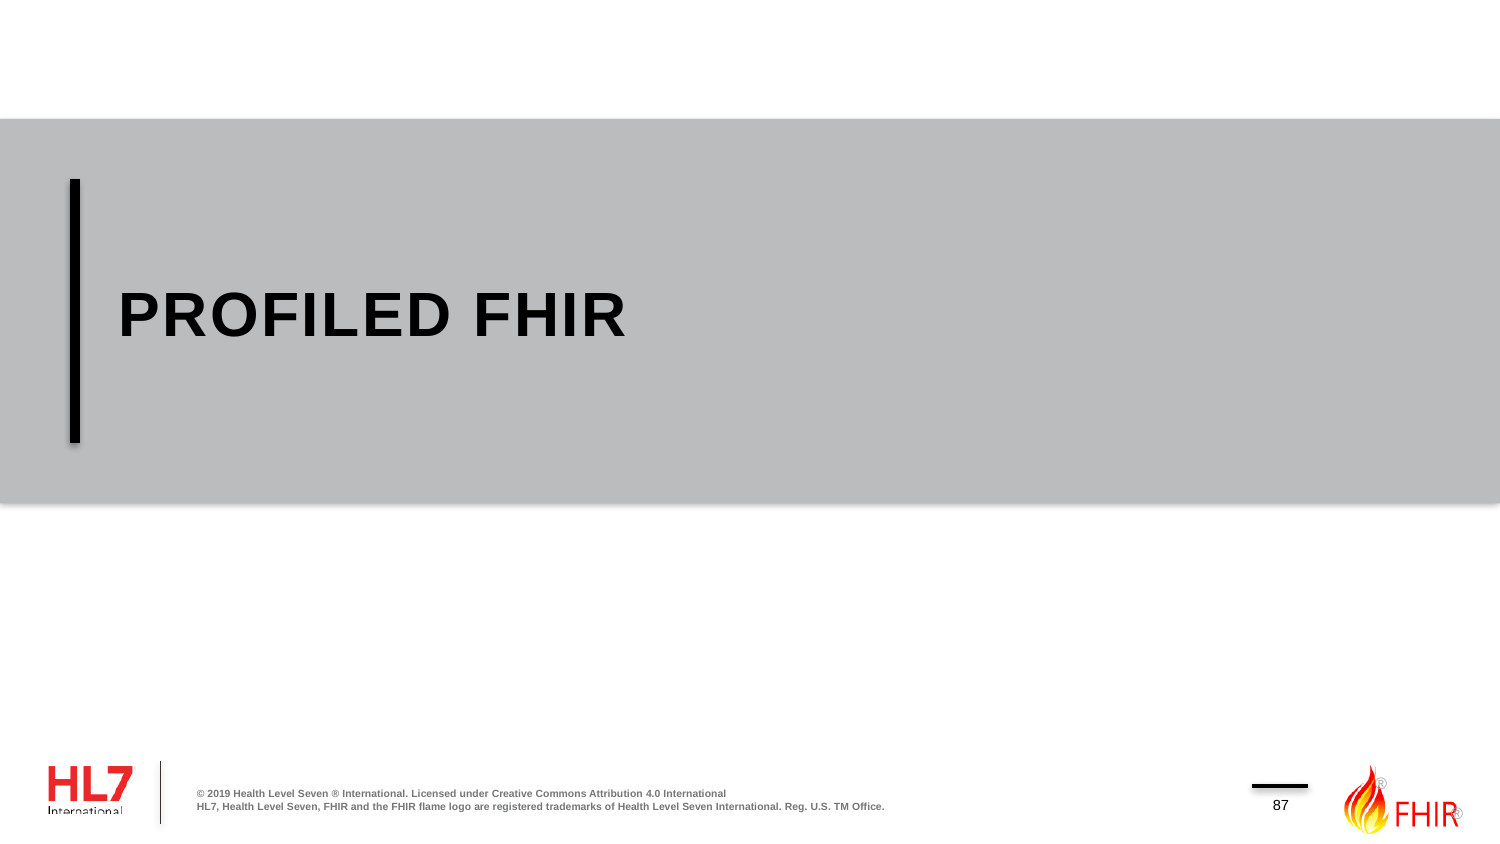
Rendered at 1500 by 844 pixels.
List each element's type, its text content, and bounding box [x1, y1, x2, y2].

picture [1339, 760, 1463, 837]
slide_number 87 [1258, 786, 1304, 813]
title Profiled FHIR [118, 144, 1441, 478]
footer © 2019 Health Level Seven ® International. Licensed under Creative Commons Attribution 4.0 International HL7, Health Level Seven, FHIR and the FHIR flame logo are registered trademarks of Health Level Seven International. Reg. U.S. TM Office. [196, 786, 941, 813]
